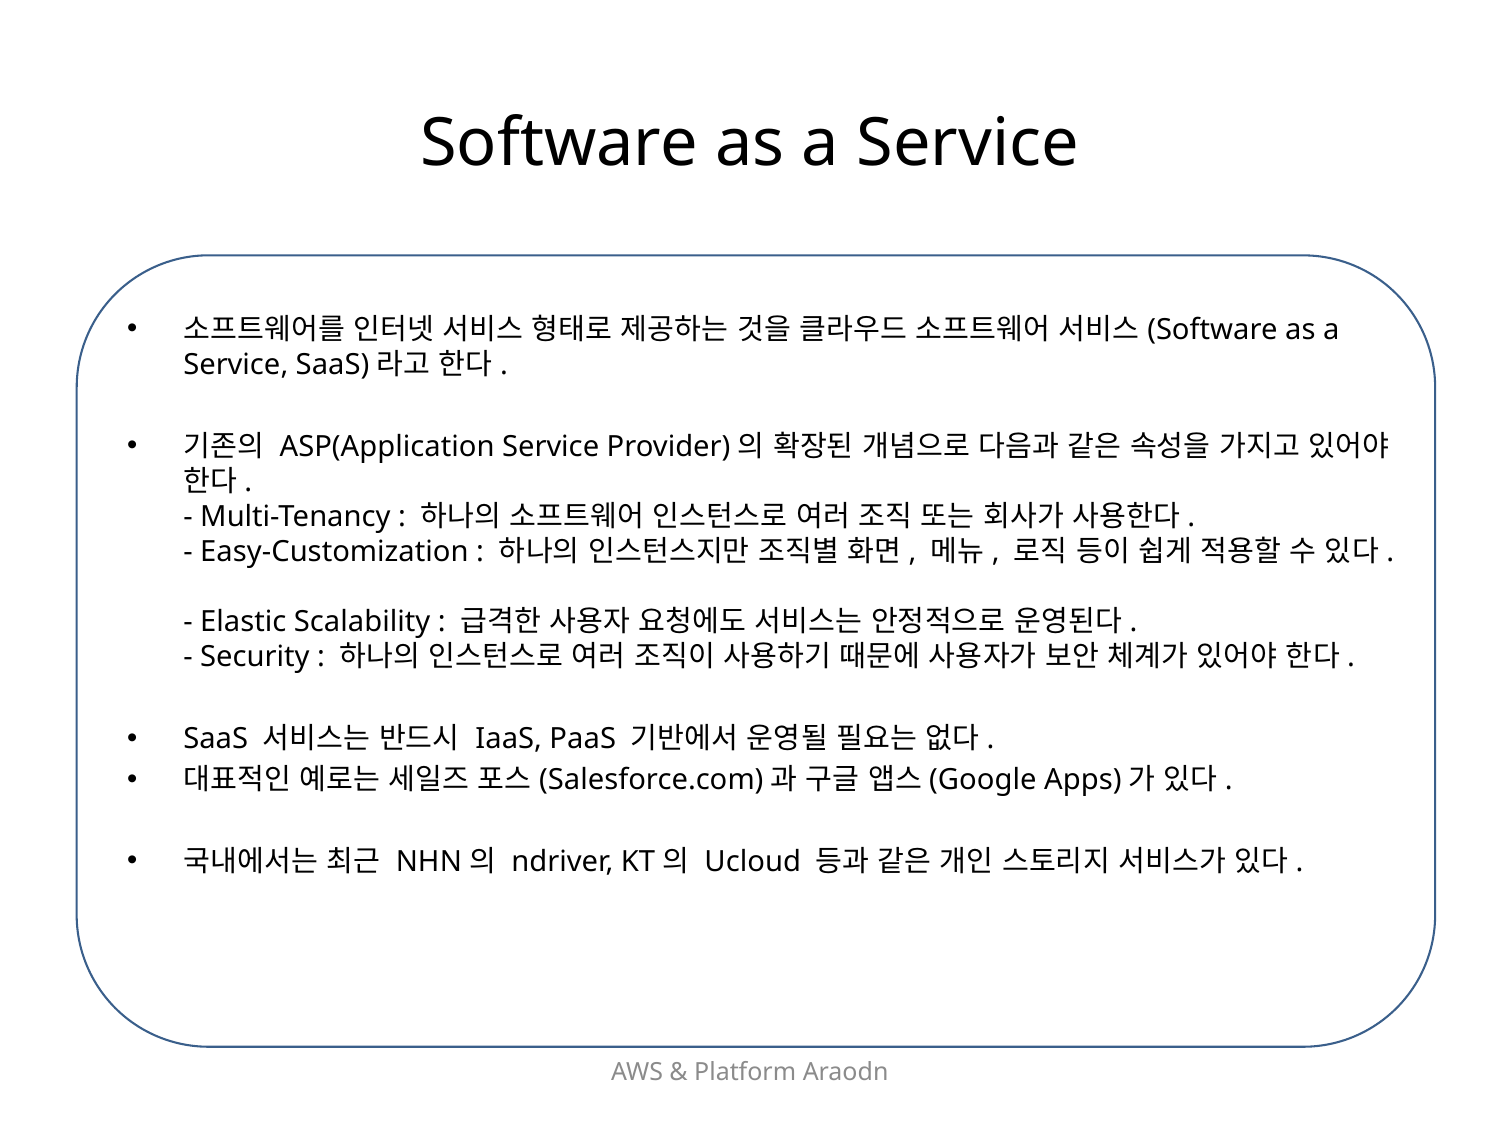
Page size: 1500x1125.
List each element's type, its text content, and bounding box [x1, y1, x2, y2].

text_box [1414, 311, 1438, 991]
text_box [74, 253, 1407, 1049]
title Software as a Service [75, 45, 1425, 233]
list 소프트웨어를 인터넷 서비스 형태로 제공하는 것을 클라우드 소프트웨어 서비스(Software as a Service, SaaS)라고 한다. 기존의 ASP(Application Service Provider)의 확장된 개념으로 다음과 같은 속성을 가지고 있어야 한다. - Multi-Tenancy : 하나의 소프트웨어 인스턴스로 여러 조직 또는 회사가 사용한다. - Easy-Customization : 하나의 인스턴스지만 조직별 화면, 메뉴, 로직 등이 쉽게 적용할 수 있다. - Elastic Scalability : 급격한 사용자 요청에도 서비스는 안정적으로 운영된다. - Security : 하나의 인스턴스로 여러 조직이 사용하기 때문에 사용자가 보안 체계가 있어야 한다. SaaS 서비스는 반드시 IaaS, PaaS 기반에서 운영될 필요는 없다. 대표적인 예로는 세일즈 포스(Salesforce.com)과 구글 앱스(Google Apps)가 있다. 국내에서는 최근 NHN의 ndriver, KT의 Ucloud 등과 같은 개인 스토리지 서비스가 있다. [112, 302, 1414, 1005]
footer AWS & Platform Araodn [512, 1049, 988, 1103]
